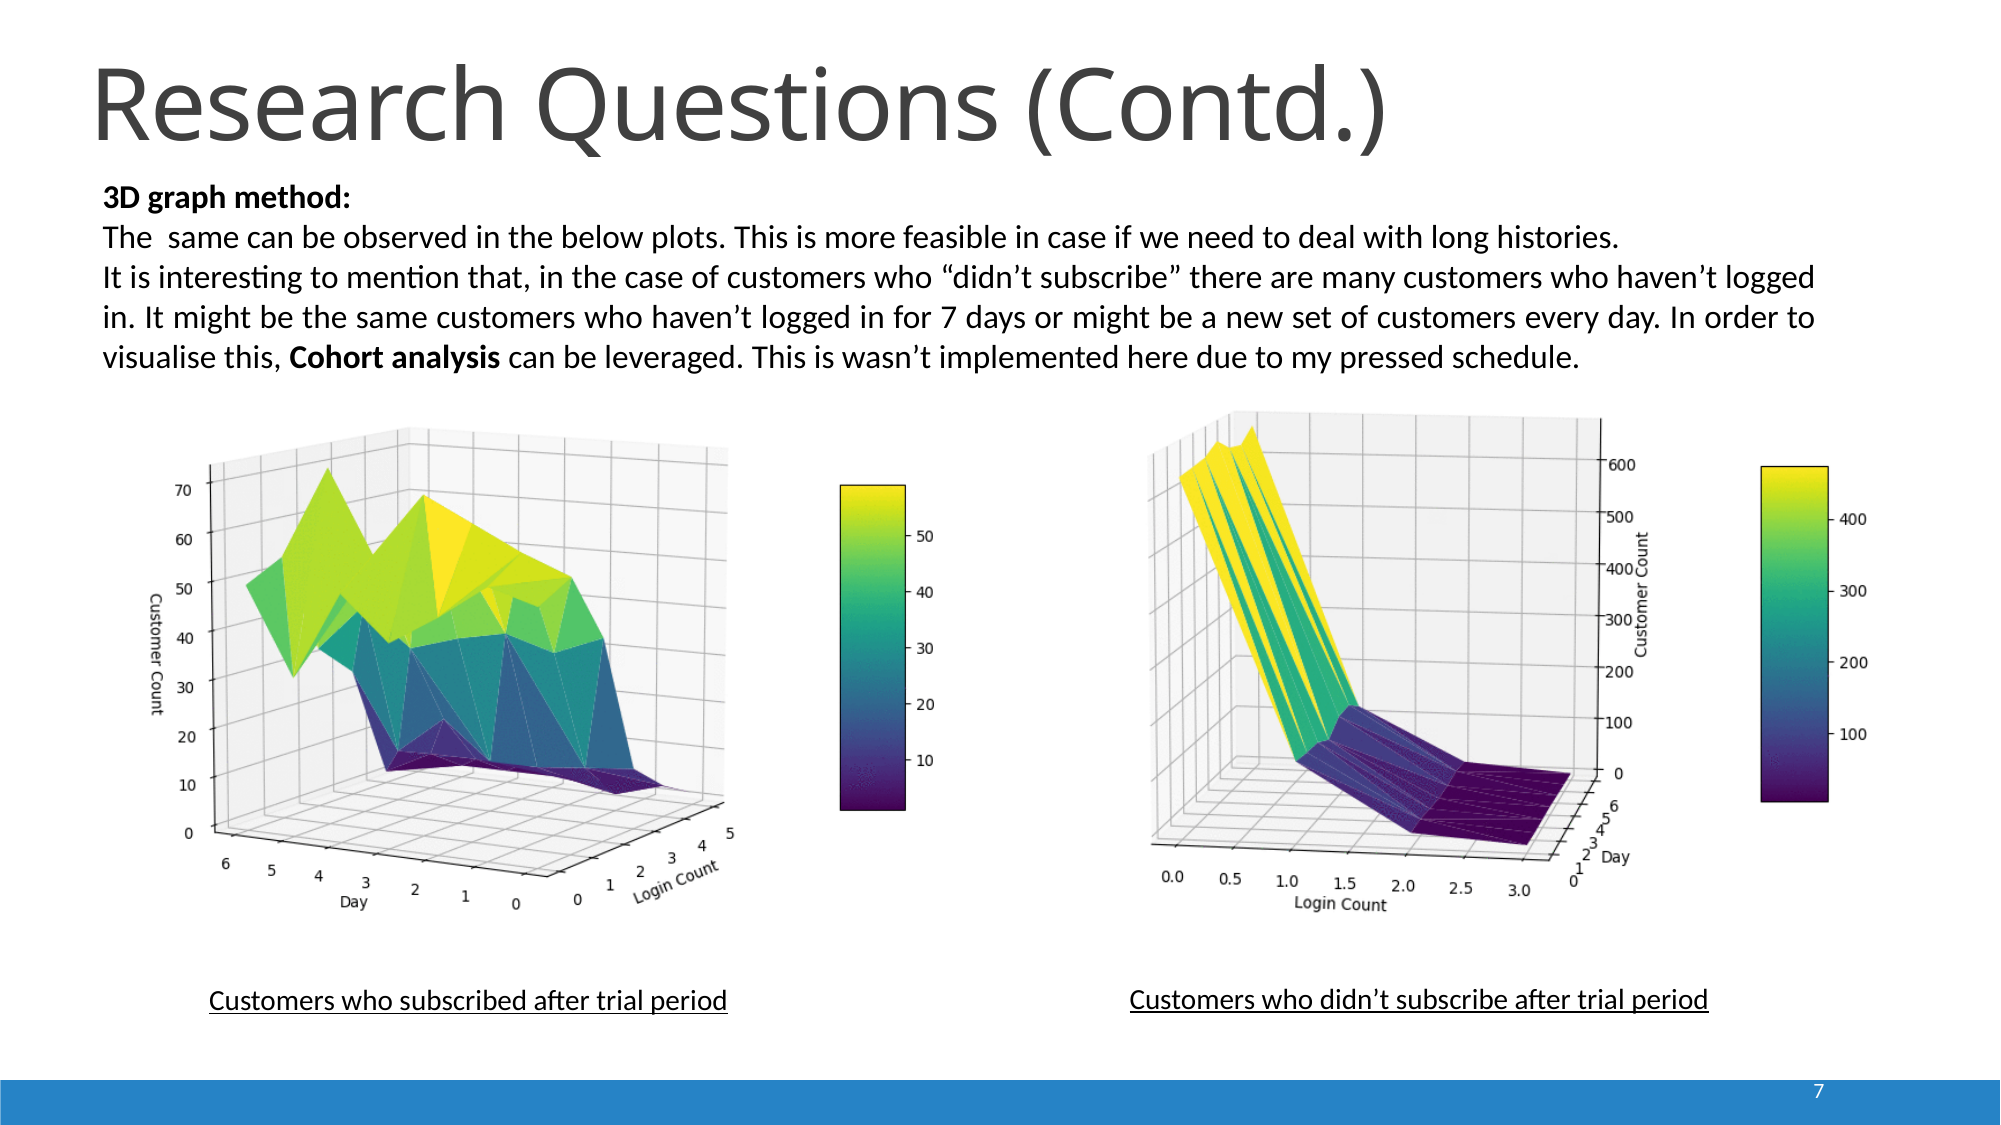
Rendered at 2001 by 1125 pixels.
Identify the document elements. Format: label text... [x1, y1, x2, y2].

picture [0, 192, 2000, 1081]
slide_number 7 [1624, 1090, 1840, 1120]
text_box 3D graph method: The same can be observed in the below plots. This is more feasible in case if we need to deal with long histories. It is interesting to mention that, in the case of customers who “didn’t subscribe” there are many customers who haven’t logged in. It might be the same customers who haven’t logged in for 7 days or might be a new set of customers every day. In order to visualise this, Cohort analysis can be leveraged. This is wasn’t implemented here due to my pressed schedule. [87, 168, 1834, 216]
text_box Research Questions (Contd.) [74, 39, 1620, 169]
